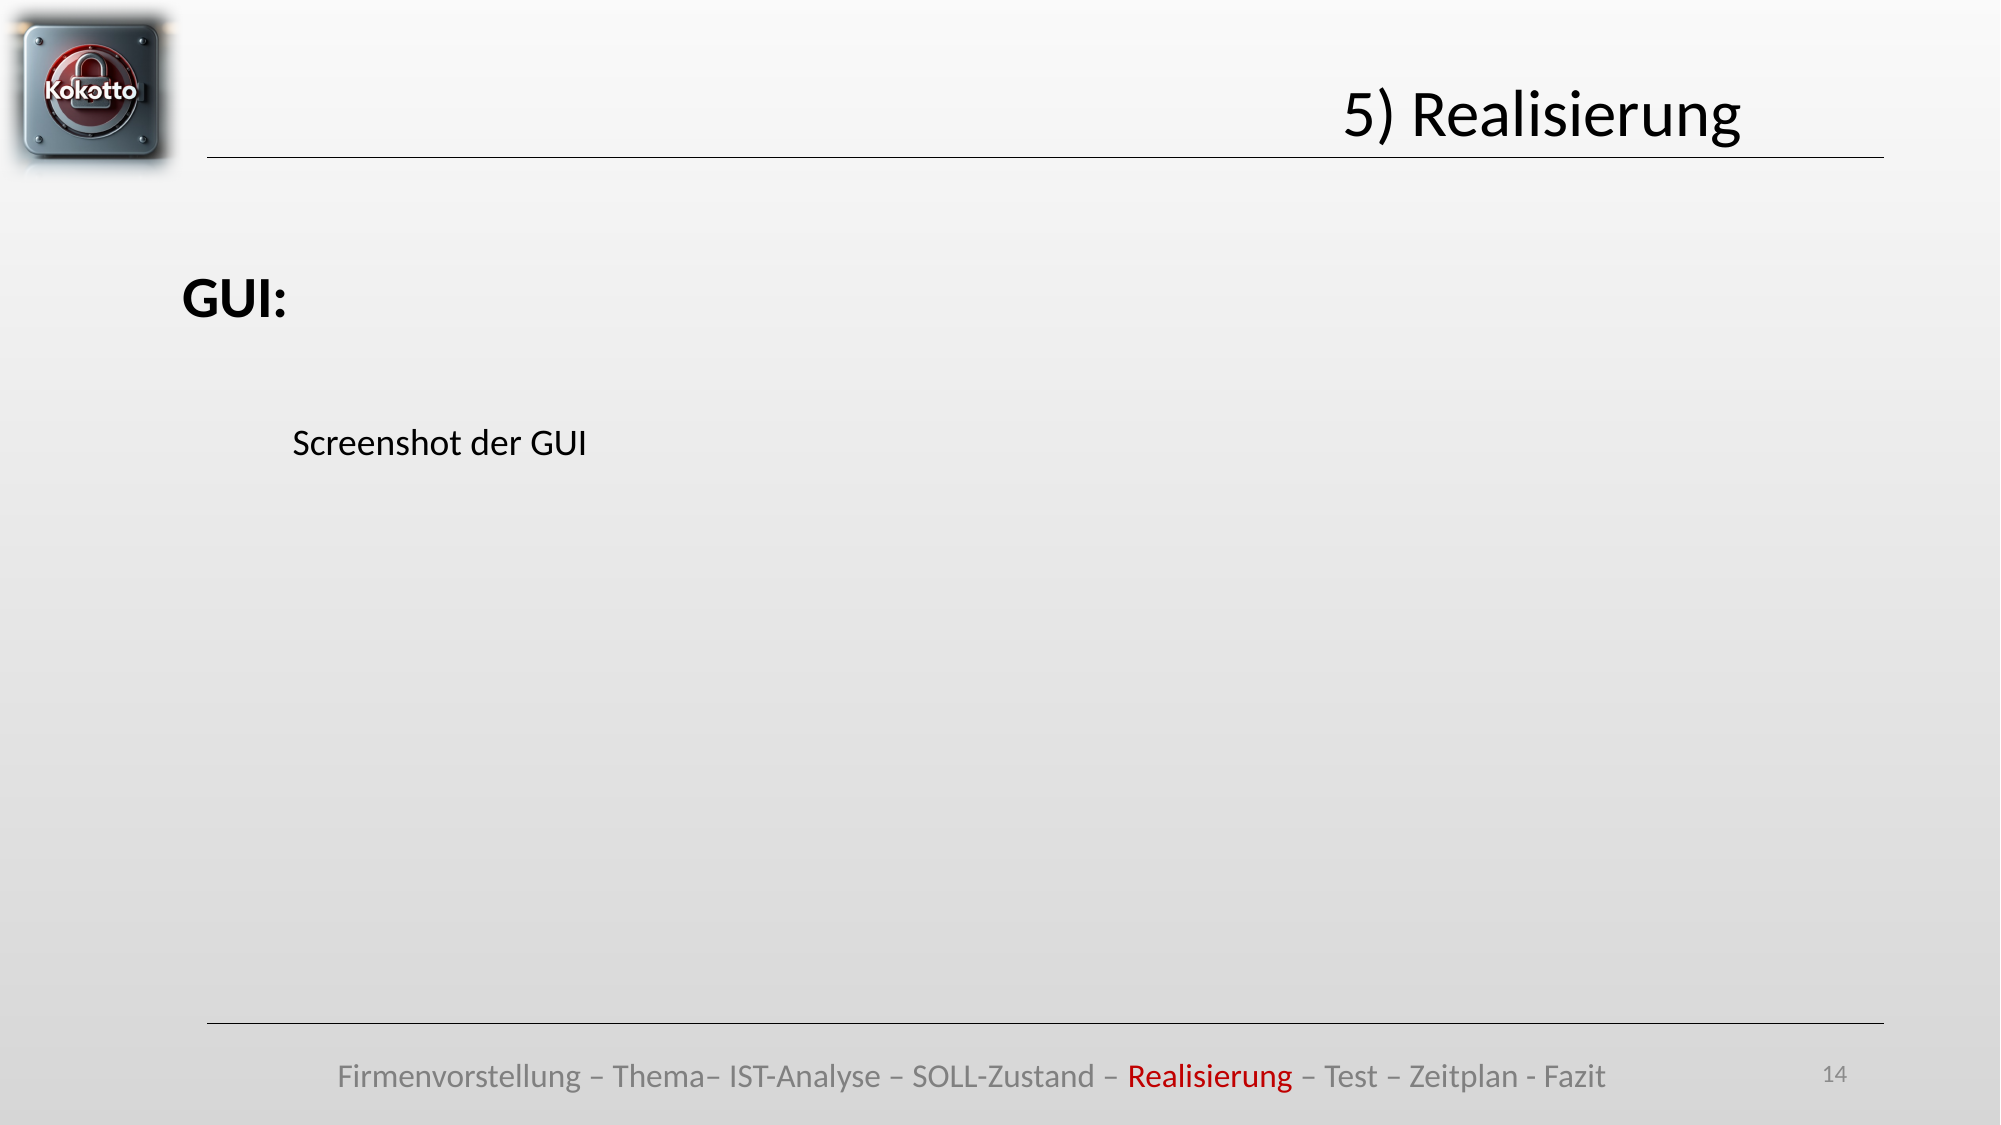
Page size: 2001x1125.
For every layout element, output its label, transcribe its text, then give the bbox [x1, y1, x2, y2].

text_box 5) Realisierung [1327, 62, 1952, 158]
text_box Screenshot der GUI [277, 410, 1587, 470]
text_box Firmenvorstellung – Thema– IST-Analyse – SOLL-Zustand – Realisierung – Test – Zeitplan - Fazit [322, 1006, 1929, 1102]
picture [0, 0, 184, 184]
text_box GUI: [167, 251, 880, 337]
